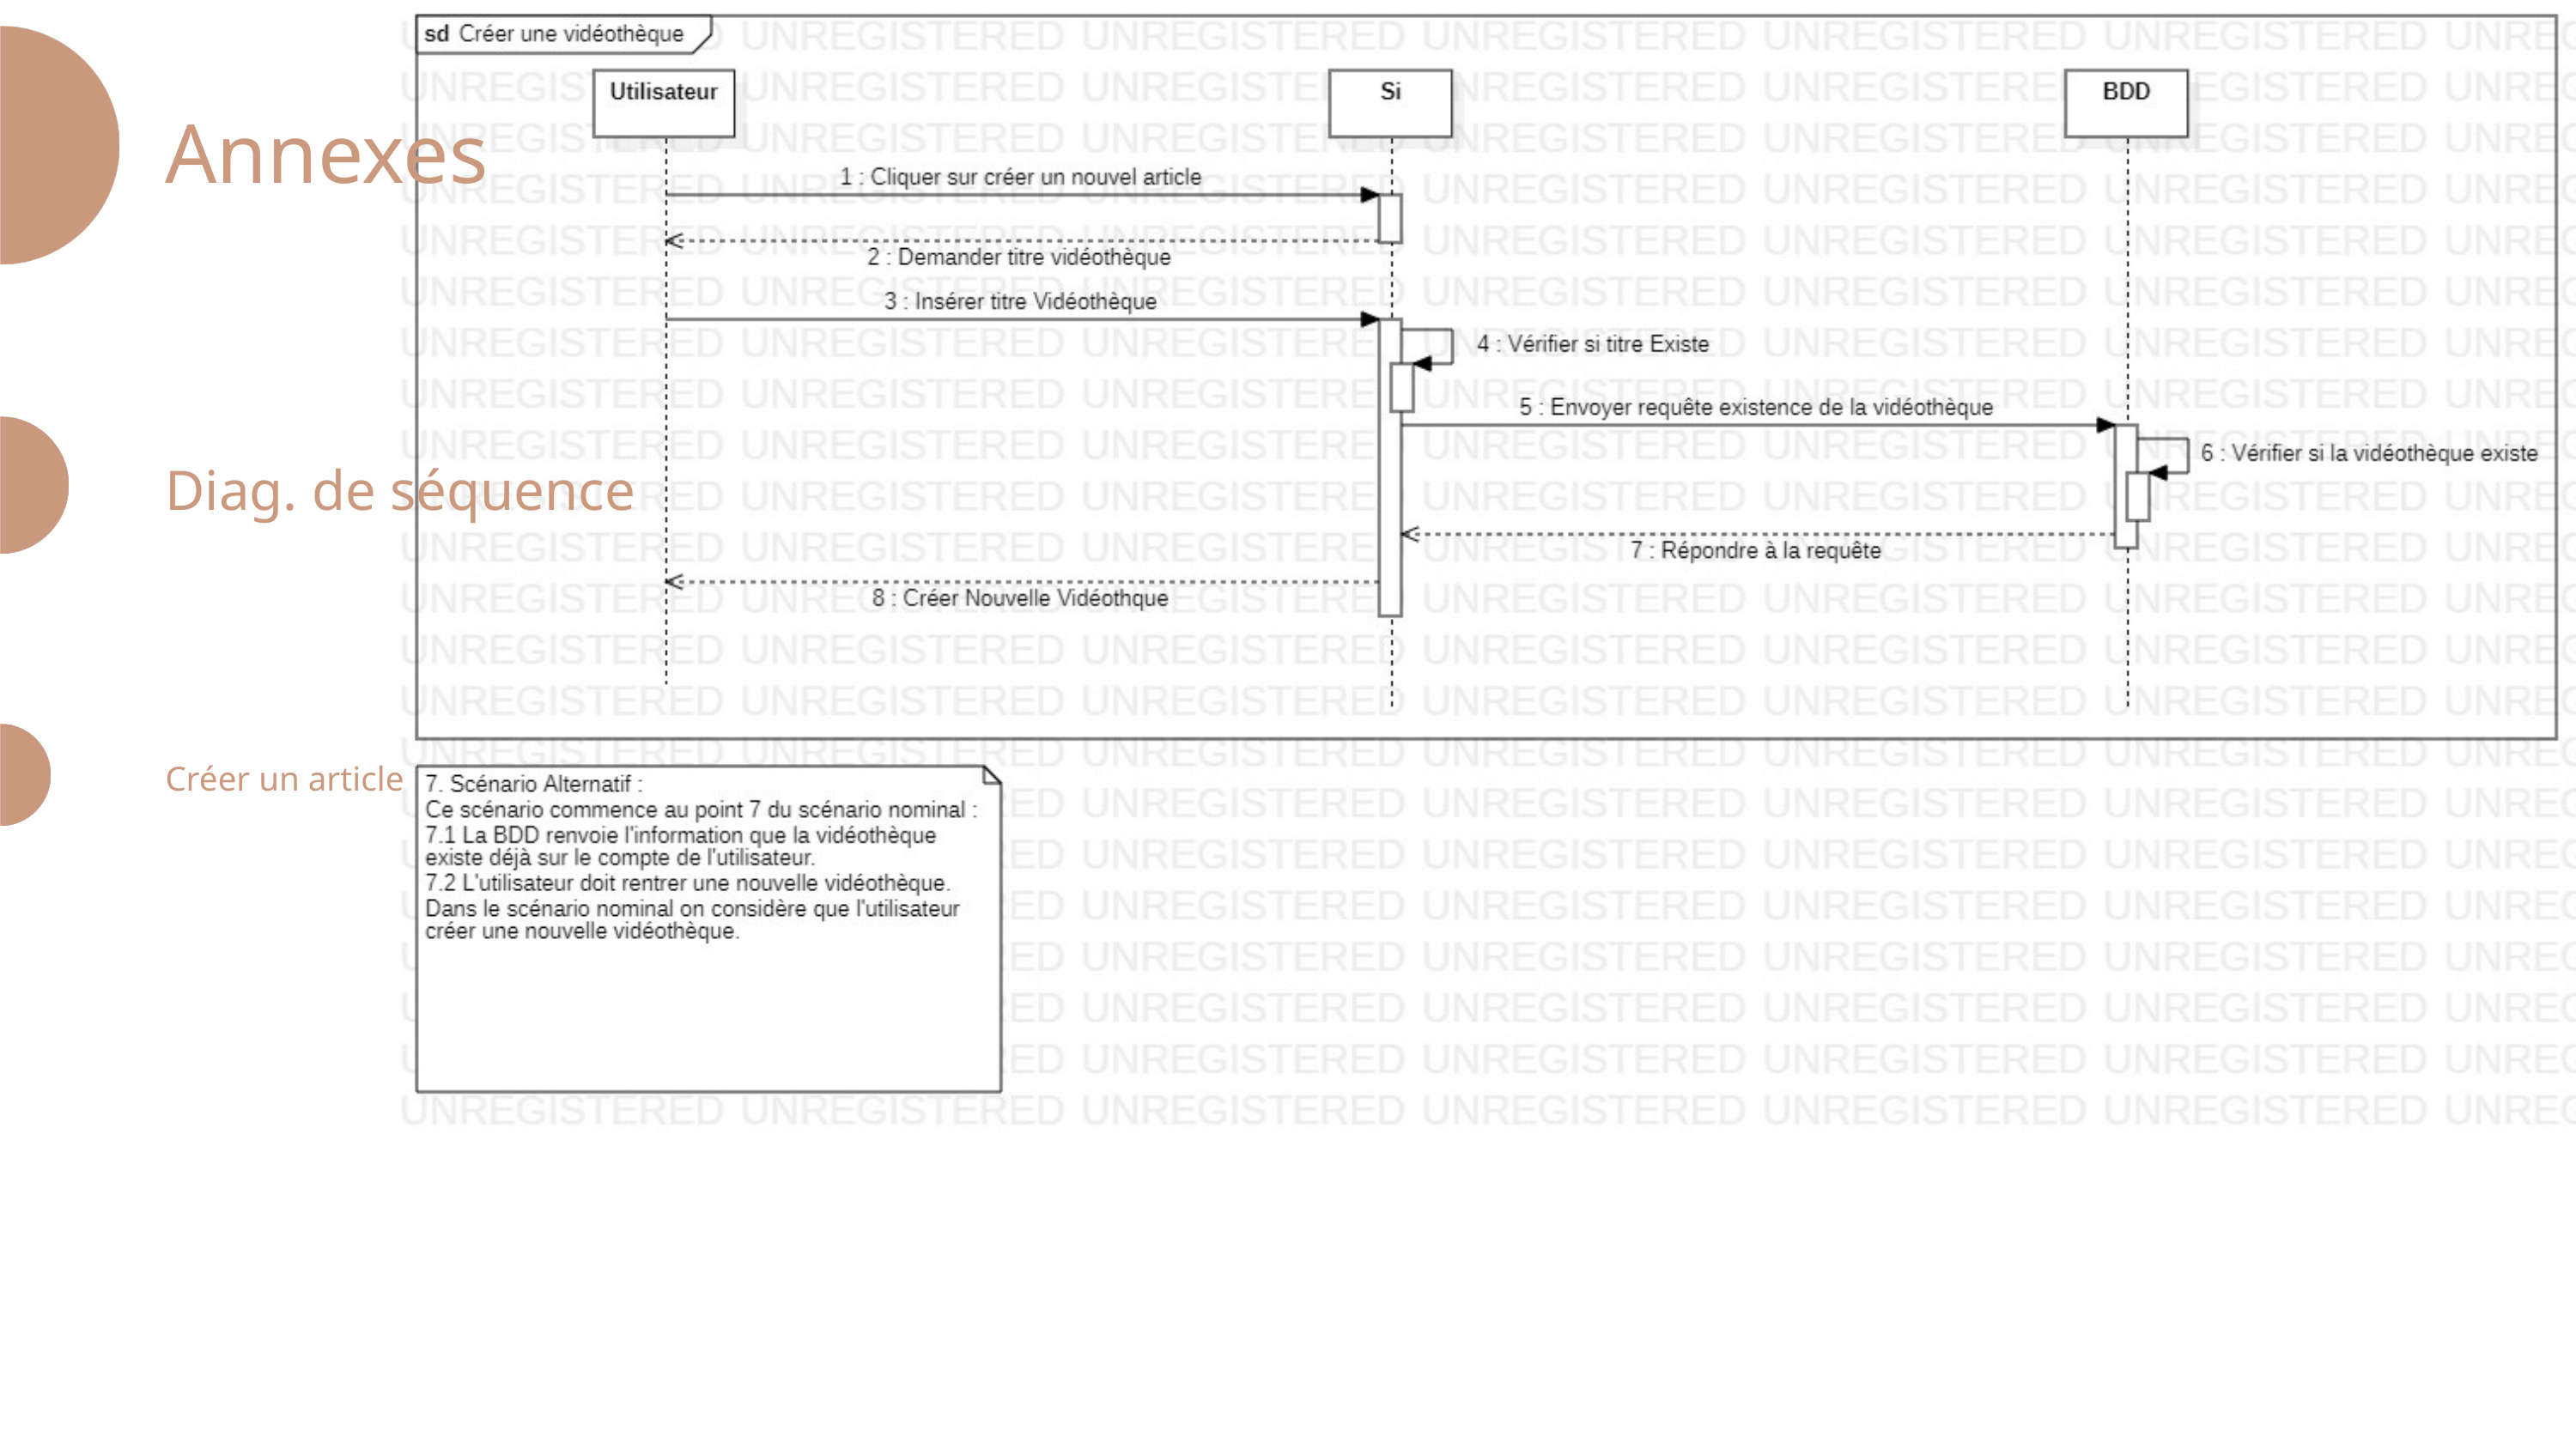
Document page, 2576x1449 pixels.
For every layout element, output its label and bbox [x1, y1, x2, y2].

text_box [0, 25, 886, 826]
picture [400, 0, 2576, 1162]
